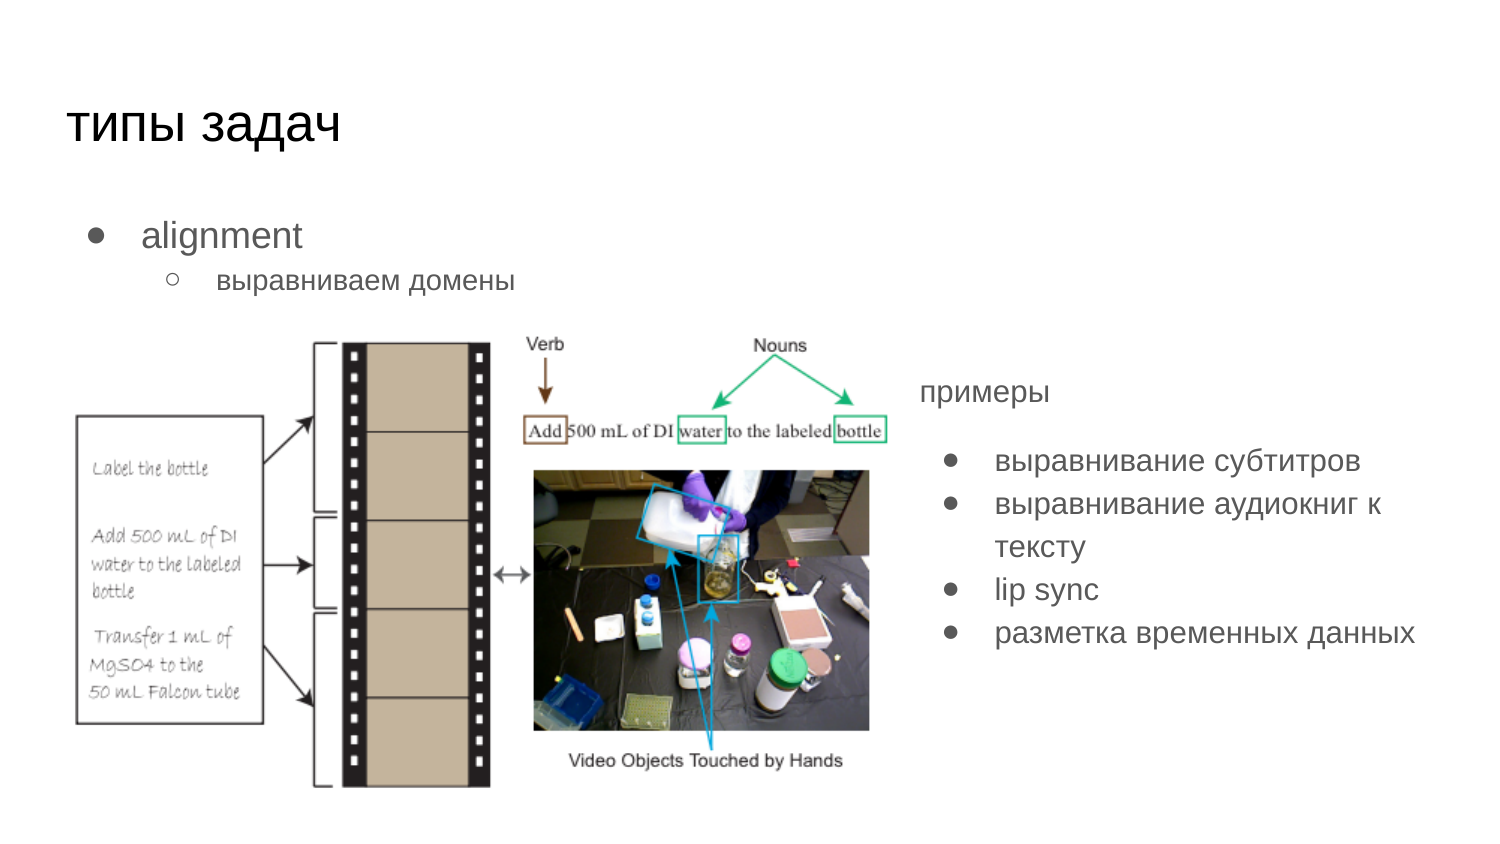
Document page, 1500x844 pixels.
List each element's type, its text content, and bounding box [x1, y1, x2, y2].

picture [62, 321, 895, 794]
title типы задач [51, 72, 1449, 167]
list примеры выравнивание субтитров выравнивание аудиокниг к тексту lip sync разметка временных данных [904, 351, 1471, 694]
list alignment выравниваем домены [51, 189, 1408, 323]
